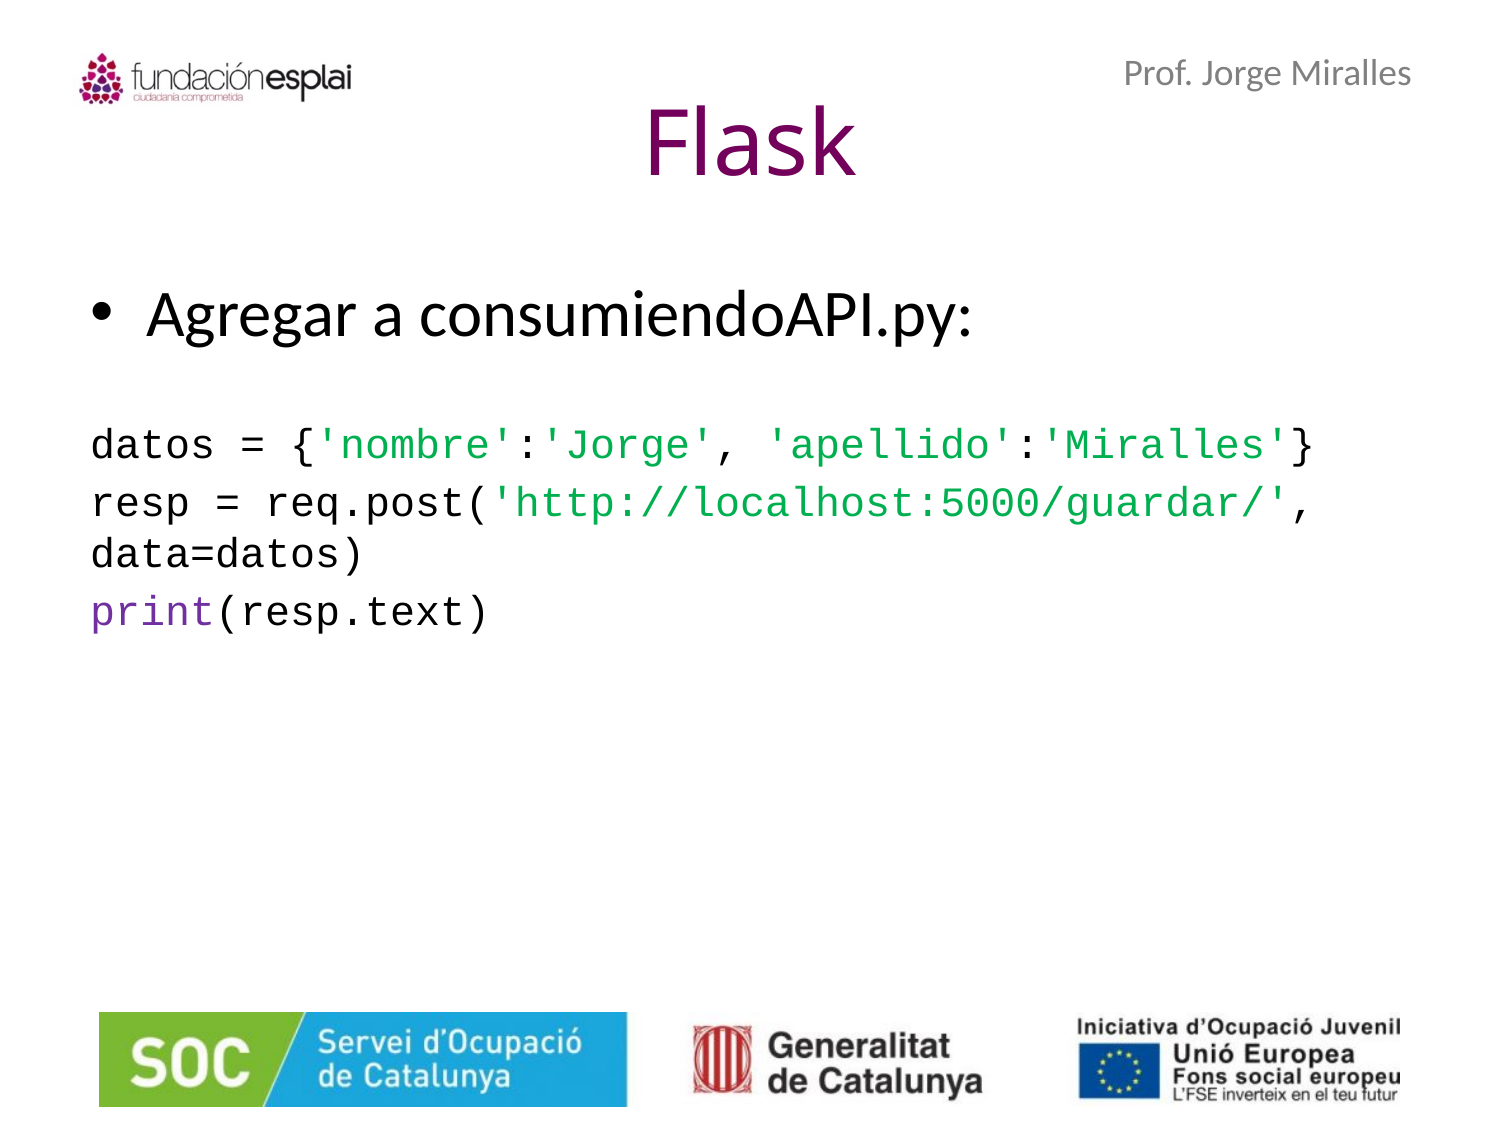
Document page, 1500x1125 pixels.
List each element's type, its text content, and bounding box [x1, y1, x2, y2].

picture [73, 42, 357, 114]
title Flask [75, 45, 1425, 233]
list Agregar a consumiendoAPI.py: datos = {'nombre':'Jorge', 'apellido':'Miralles'} resp = req.post('http://localhost:5000/guardar/', data=datos) print(resp.text) [75, 262, 1425, 1005]
picture [99, 1012, 1400, 1107]
